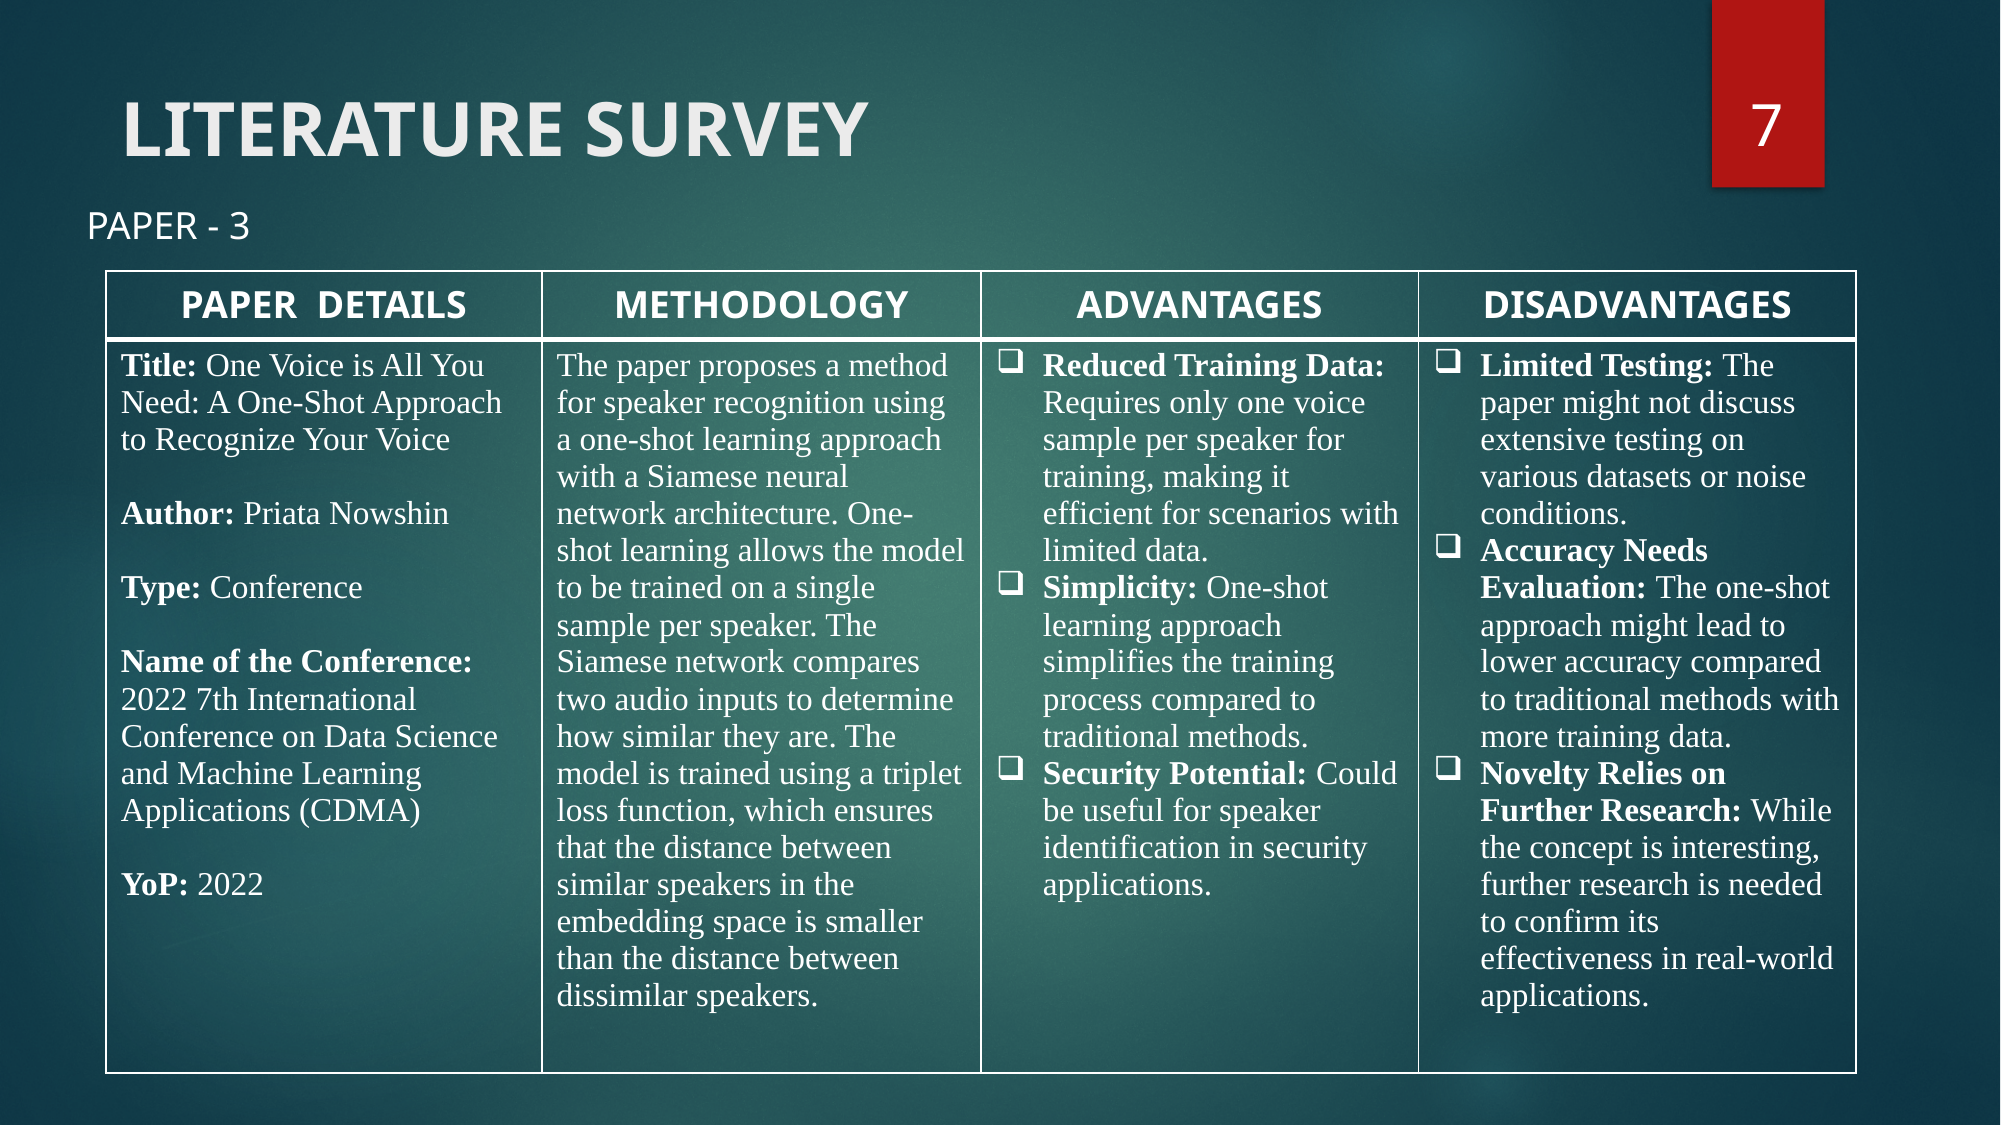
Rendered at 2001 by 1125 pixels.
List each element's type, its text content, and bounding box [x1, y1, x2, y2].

slide_number 7 [1698, 48, 1836, 175]
table_cell Reduced Training Data: Requires only one voice sample per speaker for training, making it efficient for scenarios with limited data. Simplicity: One-shot learning approach simplifies the training process compared to traditional methods. Security Potential: Could be useful for speaker identification in security applications. [982, 342, 1418, 1072]
table_cell The paper proposes a method for speaker recognition using a one-shot learning approach with a Siamese neural network architecture. One-shot learning allows the model to be trained on a single sample per speaker. The Siamese network compares two audio inputs to determine how similar they are. The model is trained using a triplet loss function, which ensures that the distance between similar speakers in the embedding space is smaller than the distance between dissimilar speakers. [543, 342, 980, 1072]
table_header ADVANTAGES [982, 272, 1418, 337]
table_cell Title: One Voice is All You Need: A One-Shot Approach to Recognize Your Voice Author: Priata Nowshin Type: Conference Name of the Conference: 2022 7th International Conference on Data Science and Machine Learning Applications (CDMA) YoP: 2022 [107, 342, 541, 1072]
title LITERATURE SURVEY [106, 74, 1649, 270]
table_header METHODOLOGY [543, 272, 980, 337]
table_cell Limited Testing: The paper might not discuss extensive testing on various datasets or noise conditions. Accuracy Needs Evaluation: The one-shot approach might lead to lower accuracy compared to traditional methods with more training data. Novelty Relies on Further Research: While the concept is interesting, further research is needed to confirm its effectiveness in real-world applications. [1419, 342, 1855, 1072]
table_header PAPER DETAILS [107, 272, 541, 337]
picture [0, 0, 2001, 1125]
text_box PAPER - 3 [71, 194, 569, 255]
table_header DISADVANTAGES [1419, 272, 1855, 337]
